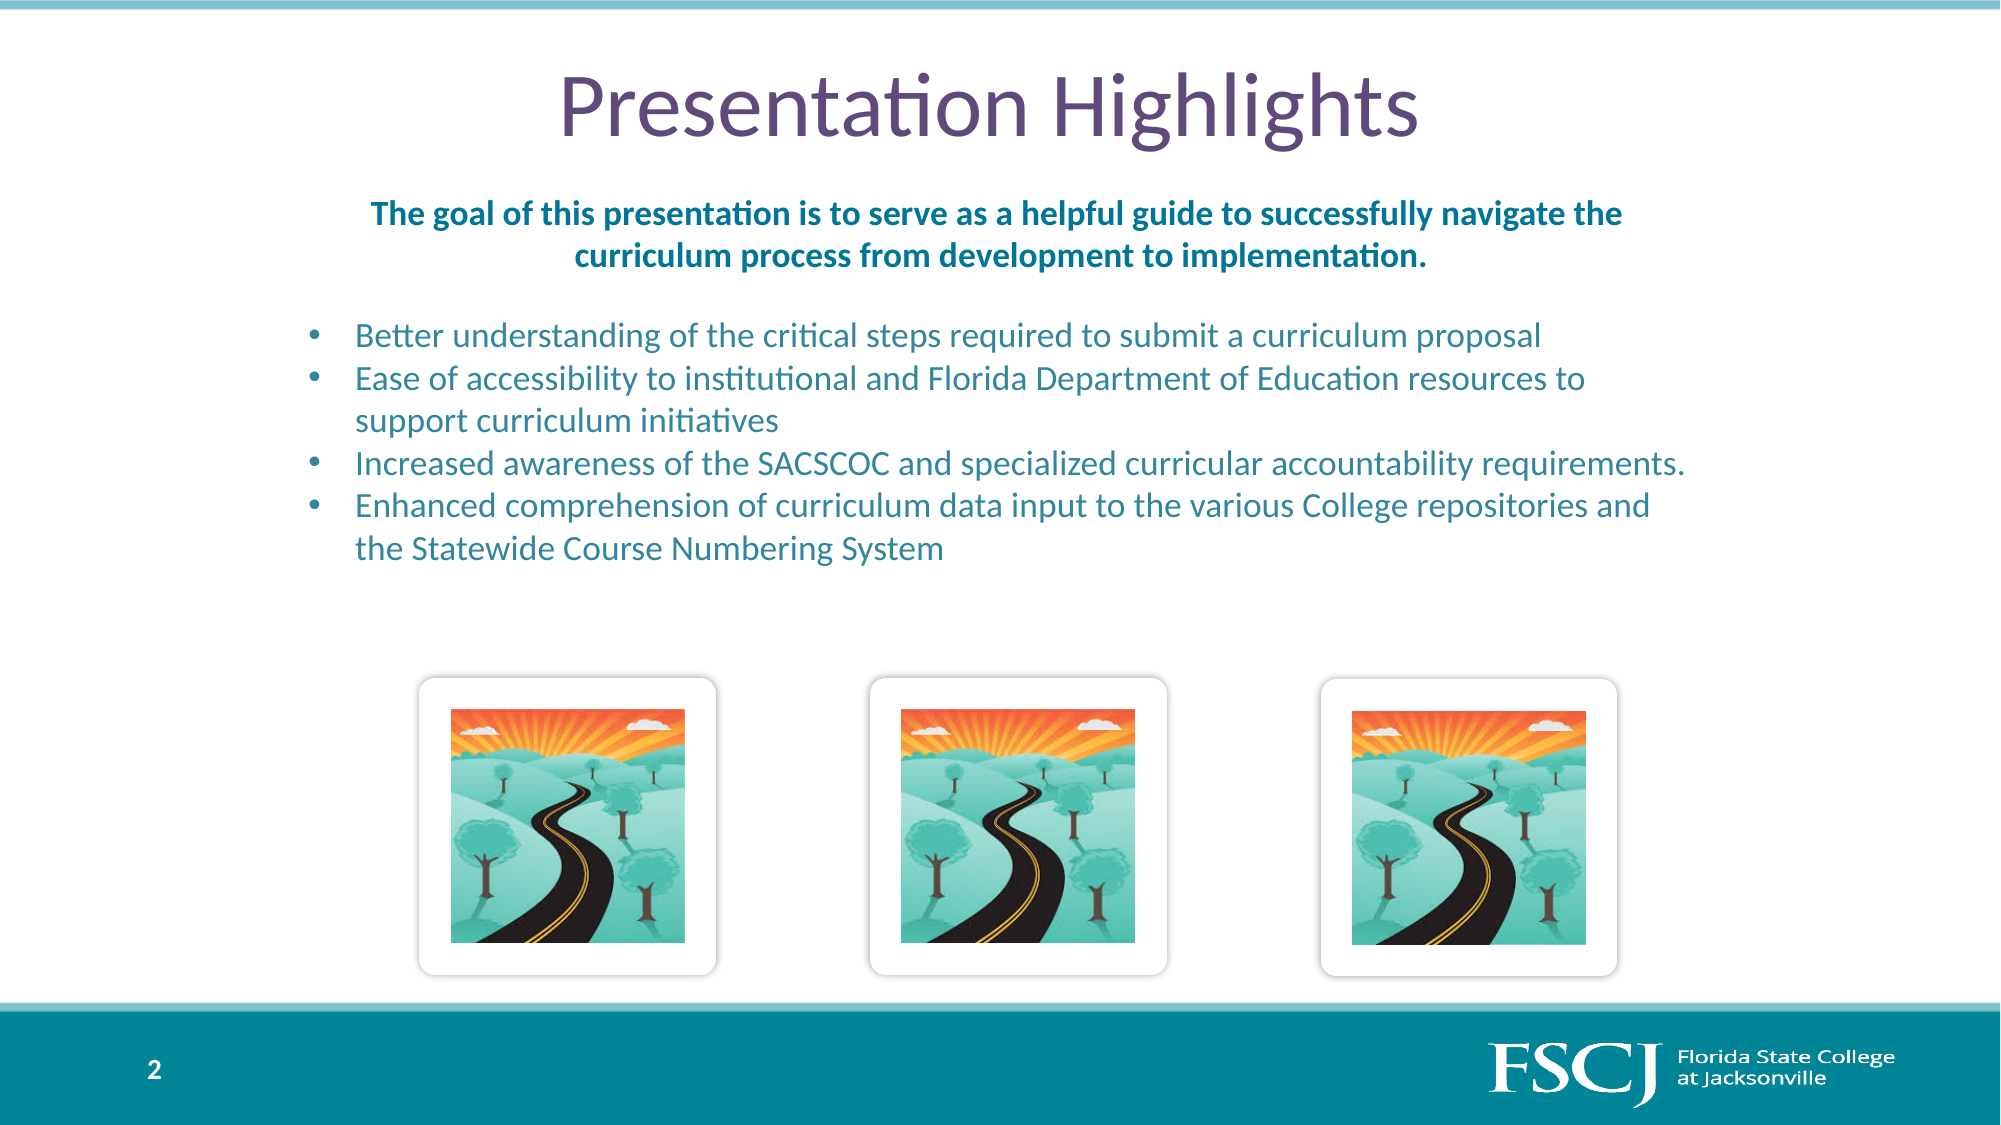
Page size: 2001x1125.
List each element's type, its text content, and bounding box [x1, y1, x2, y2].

text_box The goal of this presentation is to serve as a helpful guide to successfully navigate the curriculum process from development to implementation. [293, 182, 1709, 283]
title Presentation Highlights [249, 45, 1750, 167]
picture [0, 0, 2001, 1125]
text_box Better understanding of the critical steps required to submit a curriculum proposal Ease of accessibility to institutional and Florida Department of Education resources to support curriculum initiatives Increased awareness of the SACSCOC and specialized curricular accountability requirements. Enhanced comprehension of curriculum data input to the various College repositories and the Statewide Course Numbering System [293, 305, 1709, 575]
